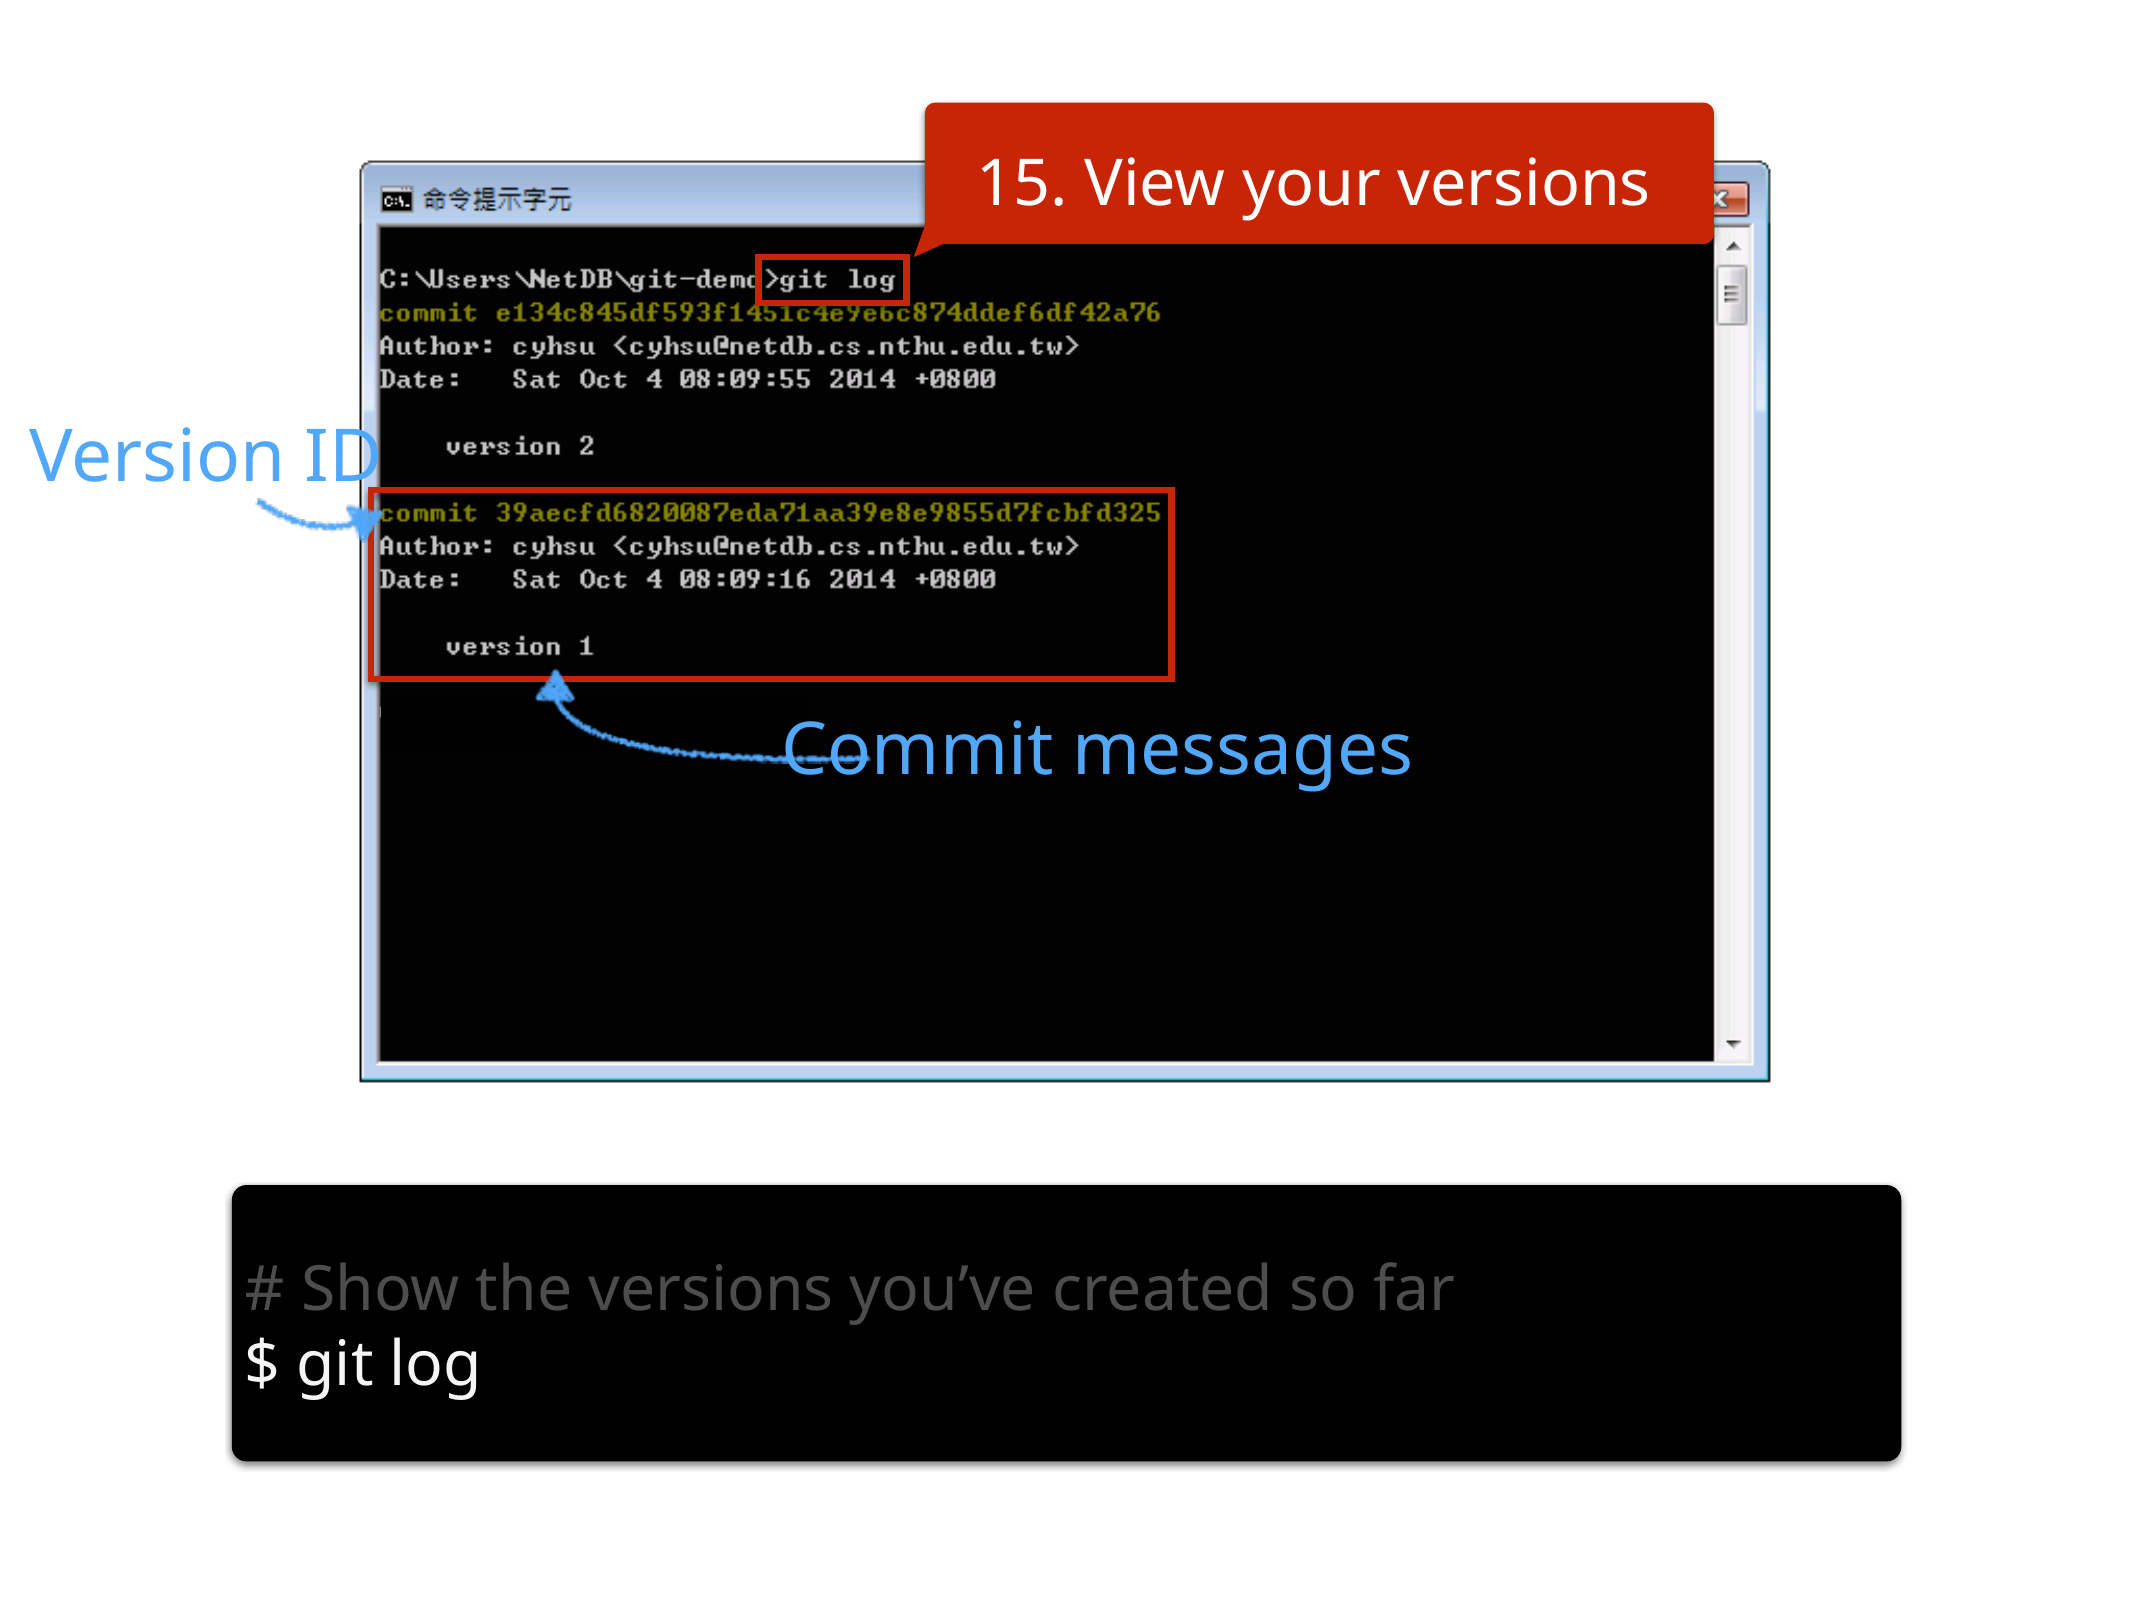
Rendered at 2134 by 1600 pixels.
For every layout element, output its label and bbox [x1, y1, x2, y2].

text_box [231, 1184, 1902, 1462]
text_box [535, 665, 1325, 796]
text_box [73, 401, 389, 543]
text_box [358, 102, 1776, 1089]
